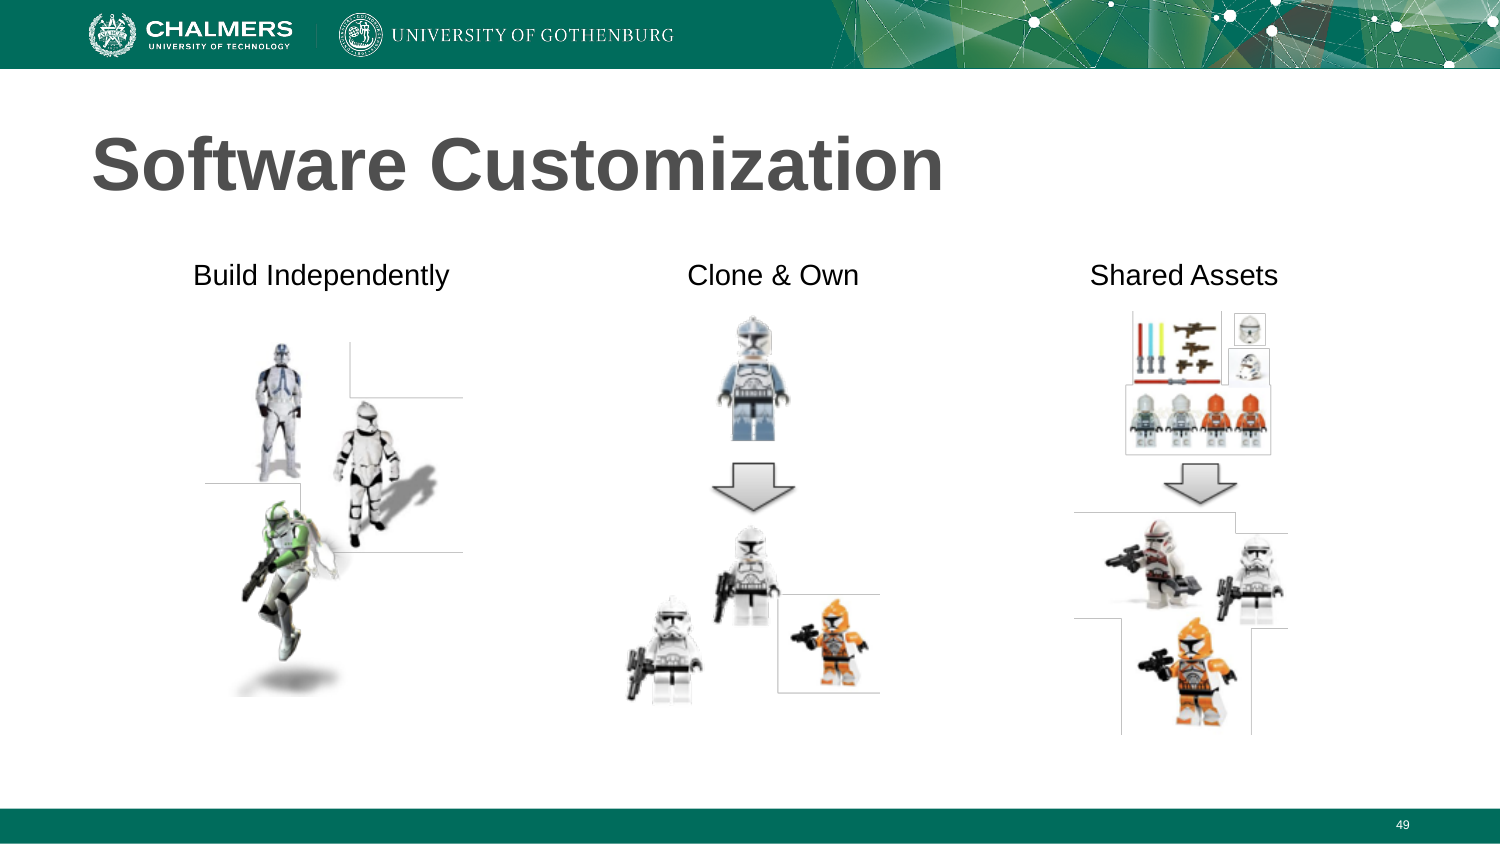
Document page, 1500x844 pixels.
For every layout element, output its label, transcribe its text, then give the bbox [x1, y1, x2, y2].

picture [64, 0, 696, 85]
title Software Customization [76, 100, 1425, 211]
picture [759, 0, 1500, 68]
text_box Clone & Own [672, 241, 984, 312]
picture [1074, 311, 1288, 735]
text_box Shared Assets [1074, 241, 1354, 312]
slide_number ‹#› [1074, 809, 1425, 844]
picture [205, 342, 463, 698]
picture [619, 311, 880, 709]
text_box Build Independently [178, 241, 490, 312]
